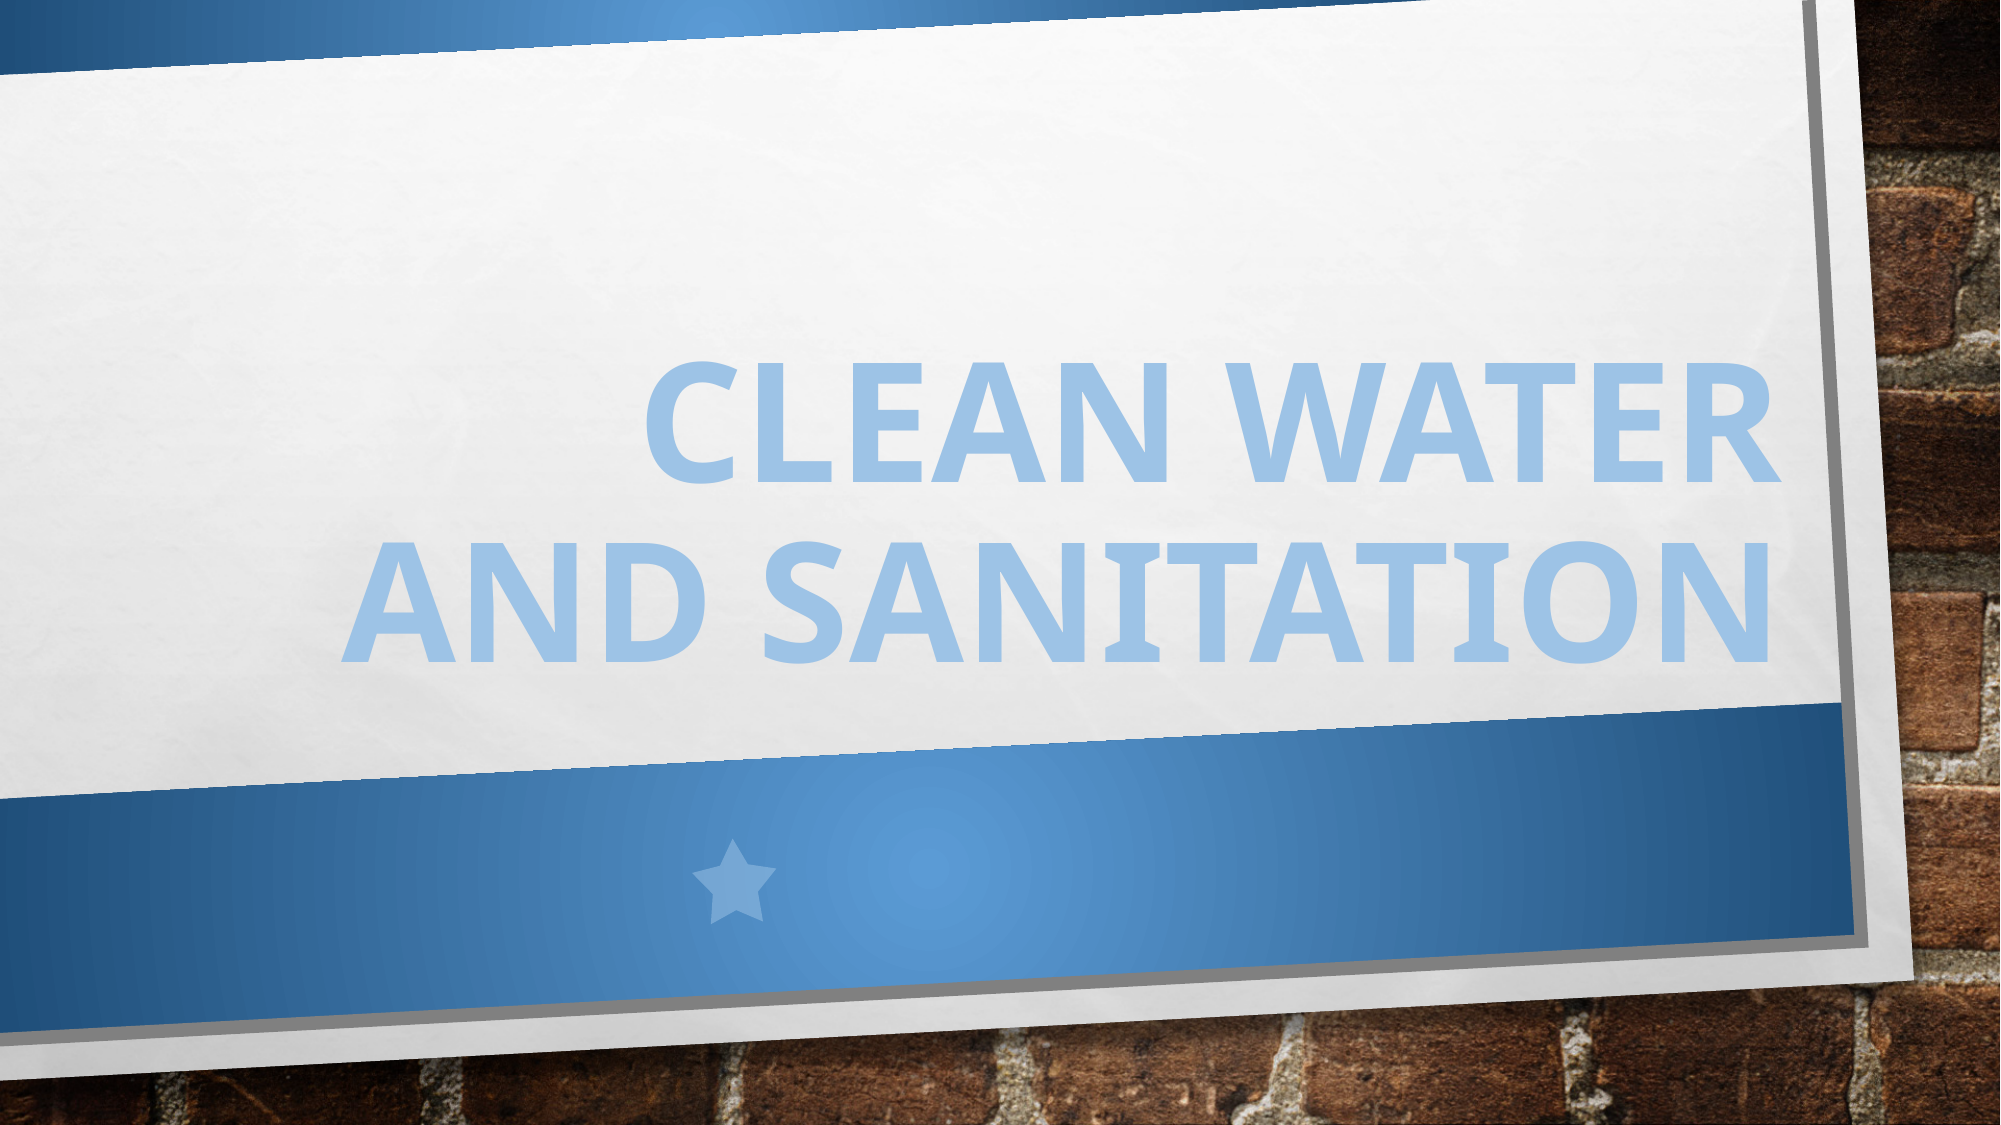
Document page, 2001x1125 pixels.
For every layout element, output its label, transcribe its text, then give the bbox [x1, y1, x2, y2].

picture [0, 0, 2000, 1125]
title CLEAN WATER AND SANITATION [249, 184, 1799, 706]
